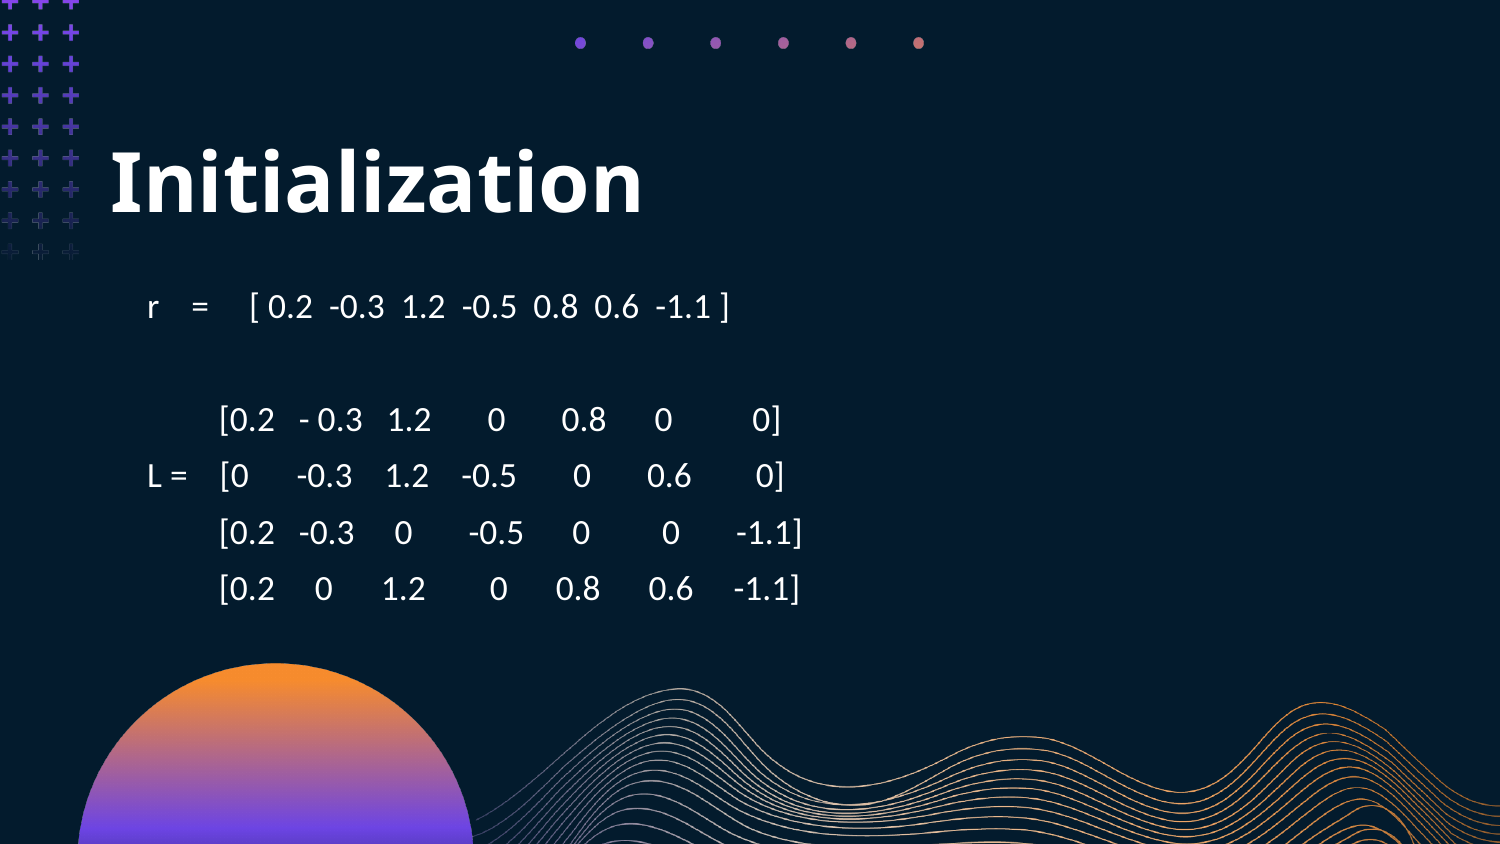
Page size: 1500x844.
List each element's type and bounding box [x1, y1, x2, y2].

text_box [0, 0, 1500, 844]
